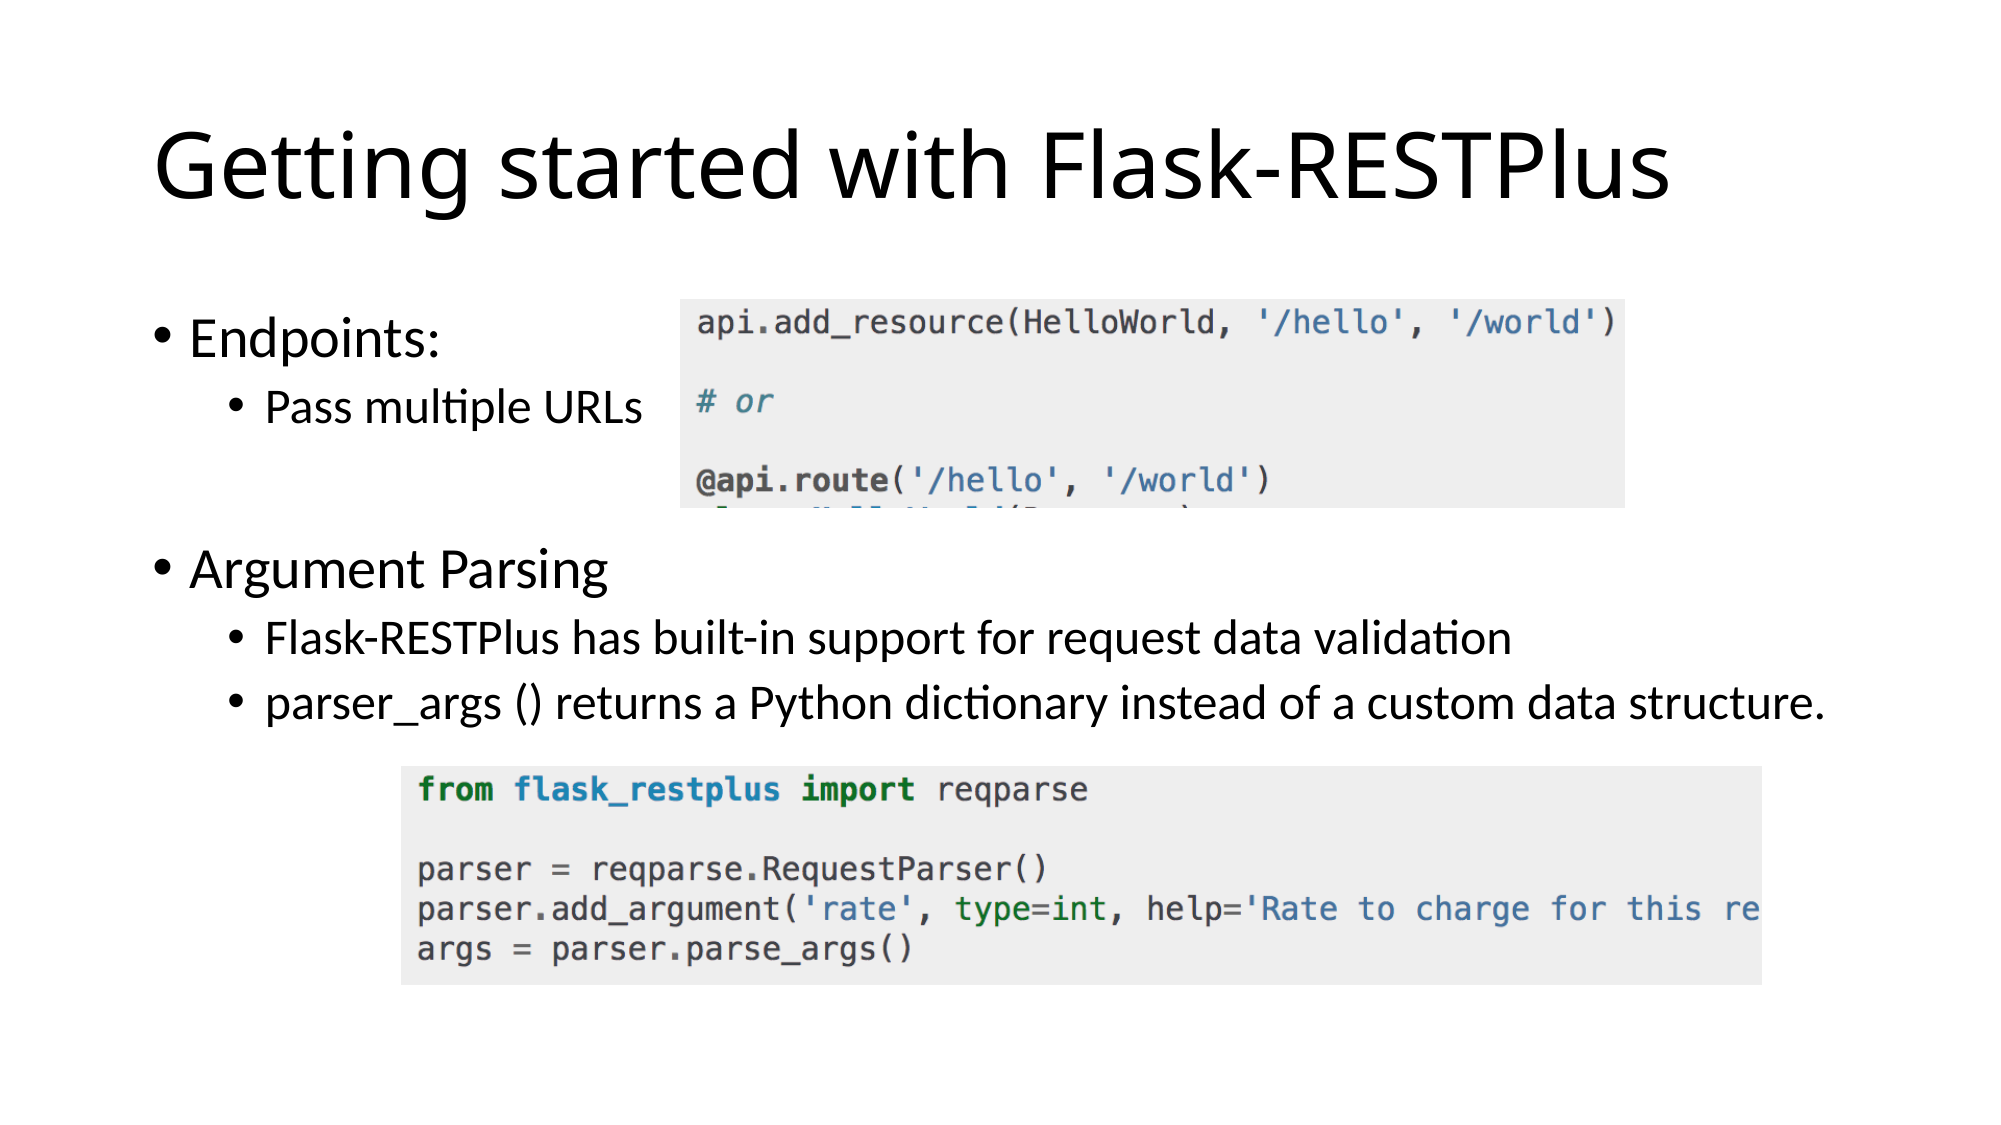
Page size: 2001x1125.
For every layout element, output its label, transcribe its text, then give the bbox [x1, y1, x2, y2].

title Getting started with Flask-RESTPlus [137, 59, 1863, 278]
picture [401, 766, 1762, 986]
picture [680, 299, 1625, 508]
list Endpoints: Pass multiple URLs Argument Parsing Flask-RESTPlus has built-in support for request data validation parser_args () returns a Python dictionary instead of a custom data structure. [137, 299, 1863, 1014]
